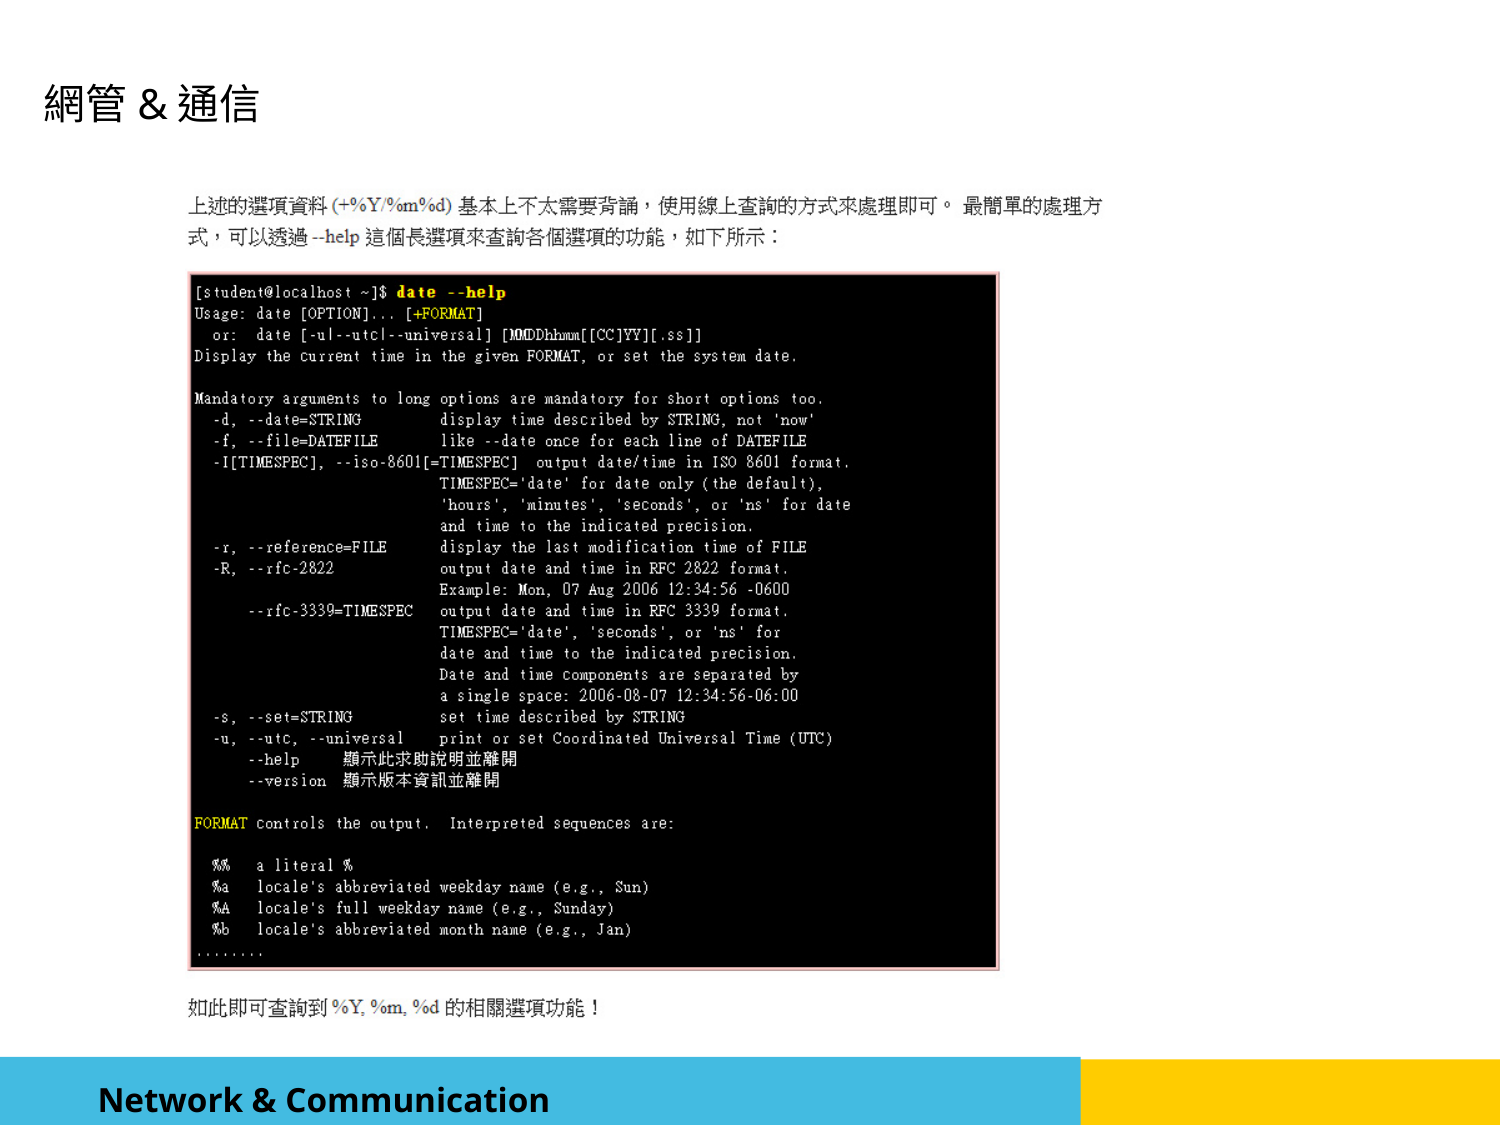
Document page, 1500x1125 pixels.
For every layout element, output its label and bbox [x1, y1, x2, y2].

list [185, 179, 1116, 1026]
